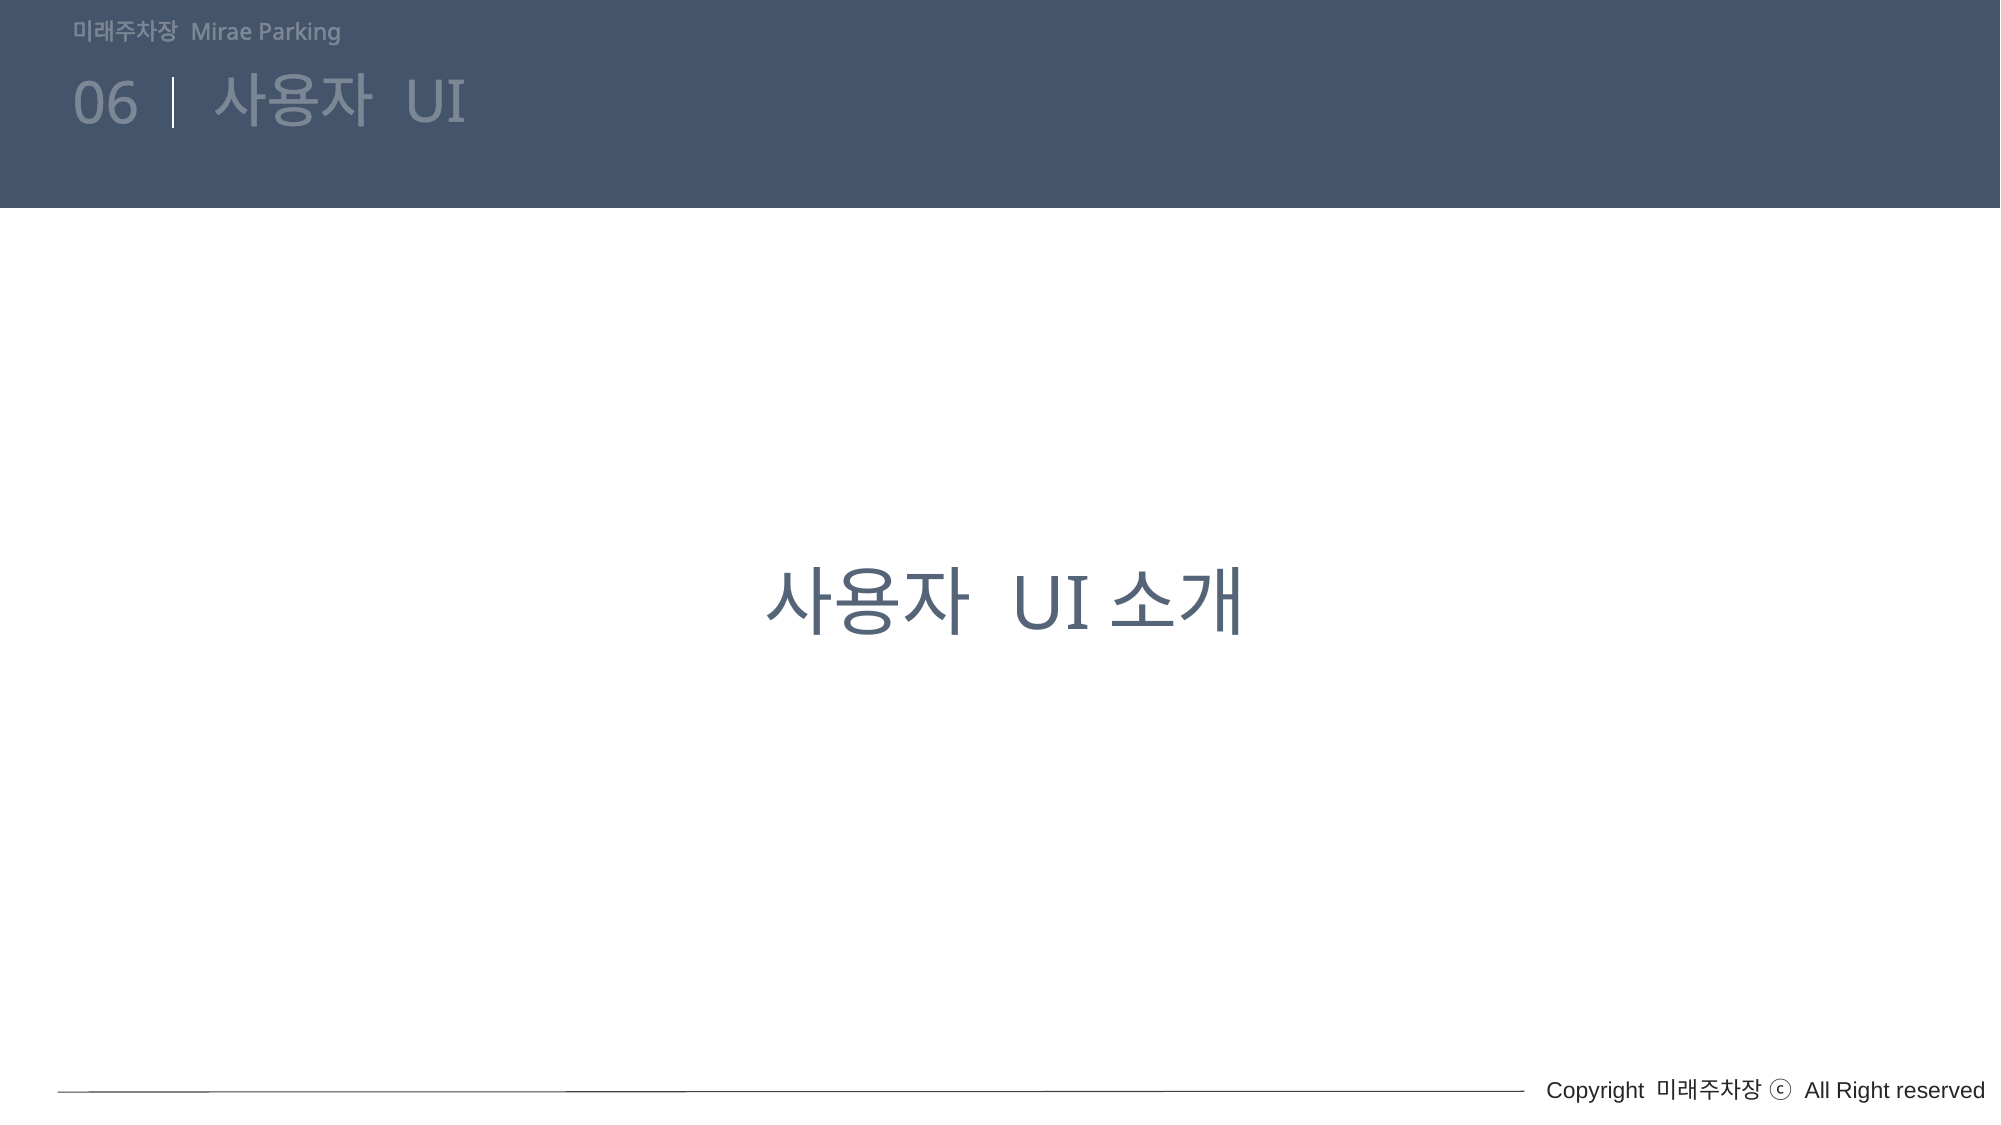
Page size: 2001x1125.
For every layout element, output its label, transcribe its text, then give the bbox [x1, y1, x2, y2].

list 06 [57, 65, 199, 144]
title 사용자 UI [198, 63, 1500, 143]
text_box 사용자 UI소개 [98, 547, 1914, 652]
list 미래주차장 Mirae Parking [57, 12, 407, 53]
